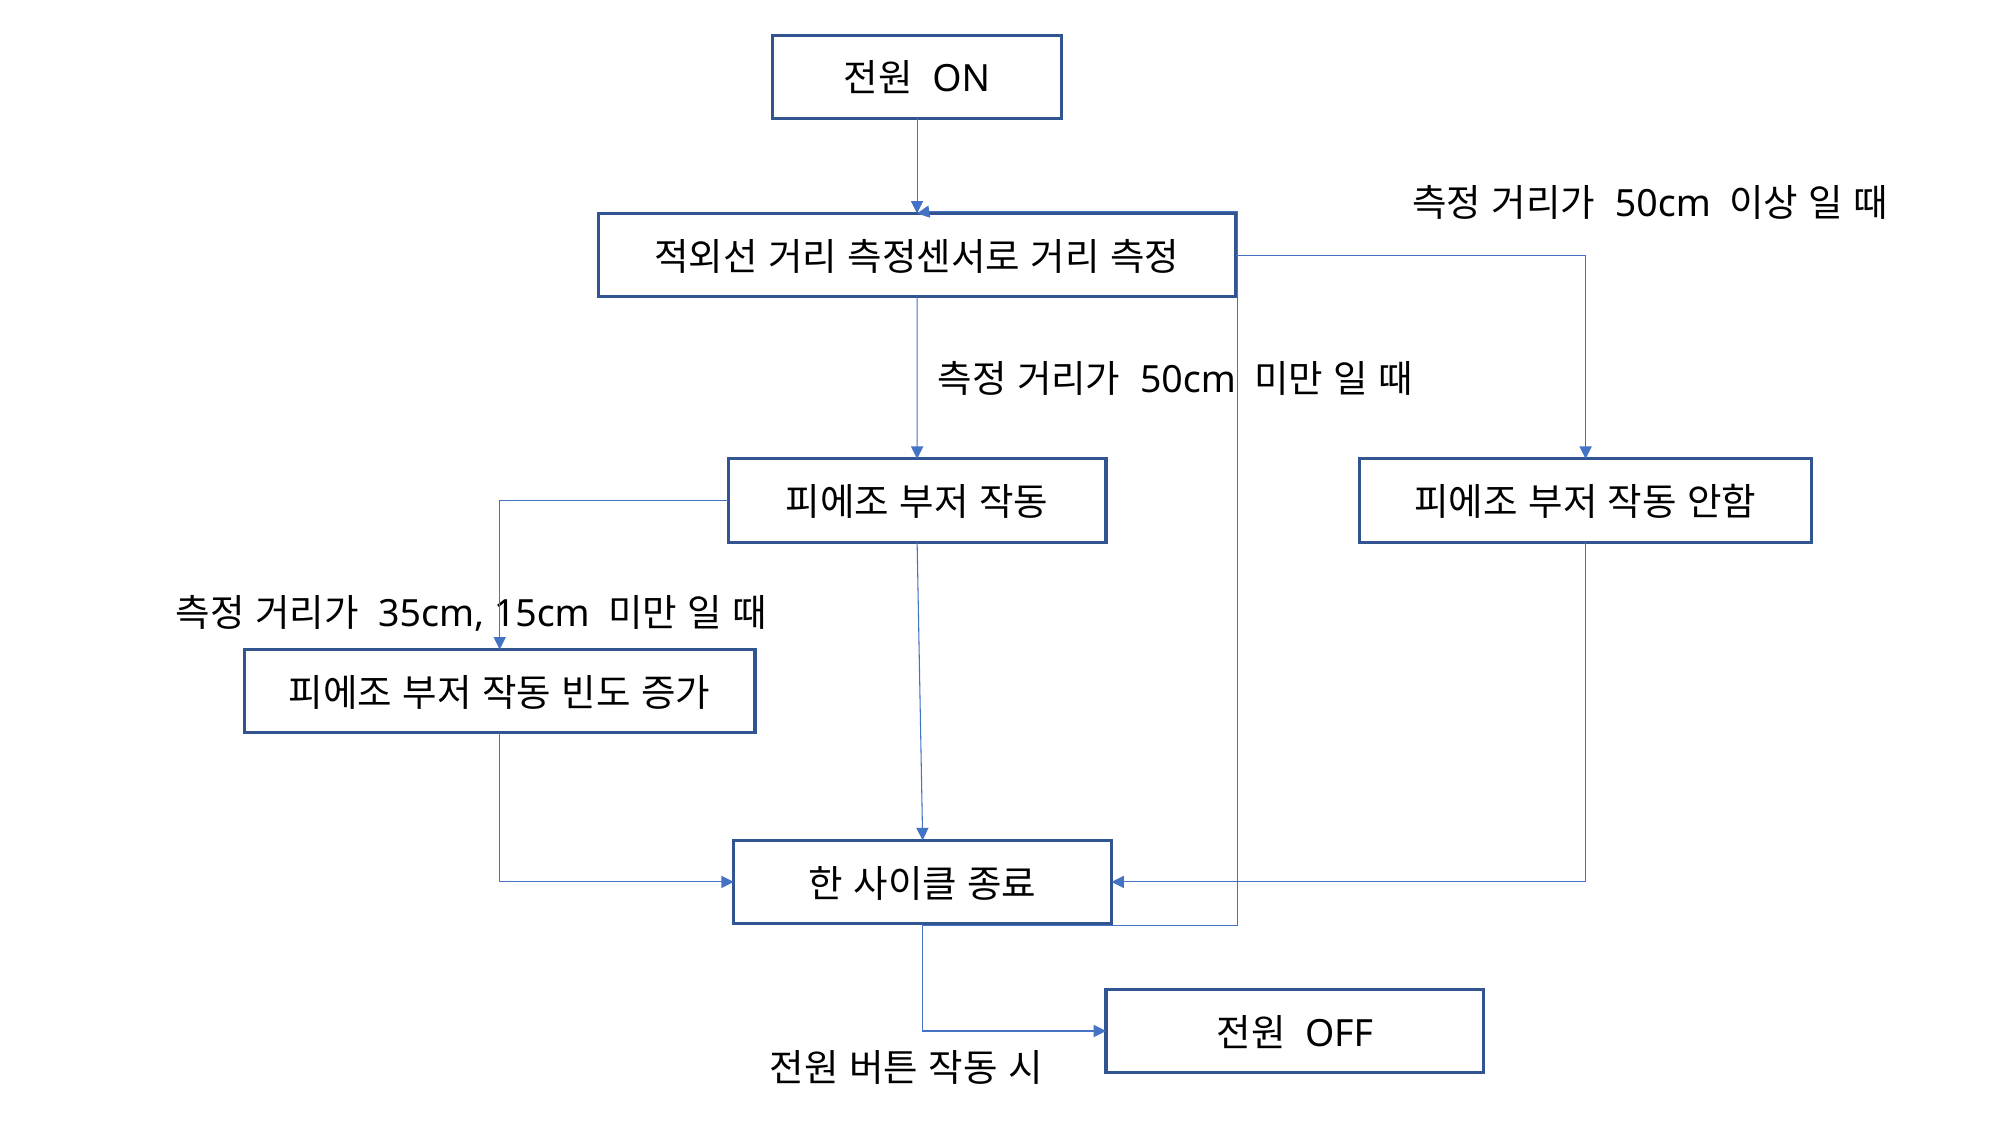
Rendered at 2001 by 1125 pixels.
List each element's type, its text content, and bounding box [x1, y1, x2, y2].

text_box 피에조 부저 작동 안함 [1359, 458, 1813, 543]
text_box 측정 거리가 50cm 이상 일 때 [1397, 171, 1926, 232]
text_box 측정 거리가 35cm, 15cm 미만 일 때 [160, 581, 499, 641]
text_box 측정 거리가 35cm, 15cm 미만 일 때 [729, 581, 813, 641]
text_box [917, 572, 923, 841]
text_box 전원 버튼 작동 시 [755, 1036, 1092, 1096]
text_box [499, 500, 729, 650]
text_box 전원 ON [771, 34, 1063, 119]
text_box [960, 885, 1069, 1069]
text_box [1235, 255, 1586, 459]
text_box 측정 거리가 50cm 미만 일 때 [922, 347, 1235, 408]
text_box 전원 OFF [1105, 988, 1485, 1074]
text_box 피에조 부저 작동 [727, 458, 1107, 543]
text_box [542, 690, 692, 925]
text_box 적외선 거리 측정센서로 거리 측정 [598, 212, 1236, 298]
text_box 한 사이클 종료 [733, 839, 1113, 925]
text_box 피에조 부저 작동 빈도 증가 [243, 649, 756, 734]
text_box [1178, 474, 1519, 949]
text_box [564, 565, 1275, 572]
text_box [917, 542, 923, 565]
